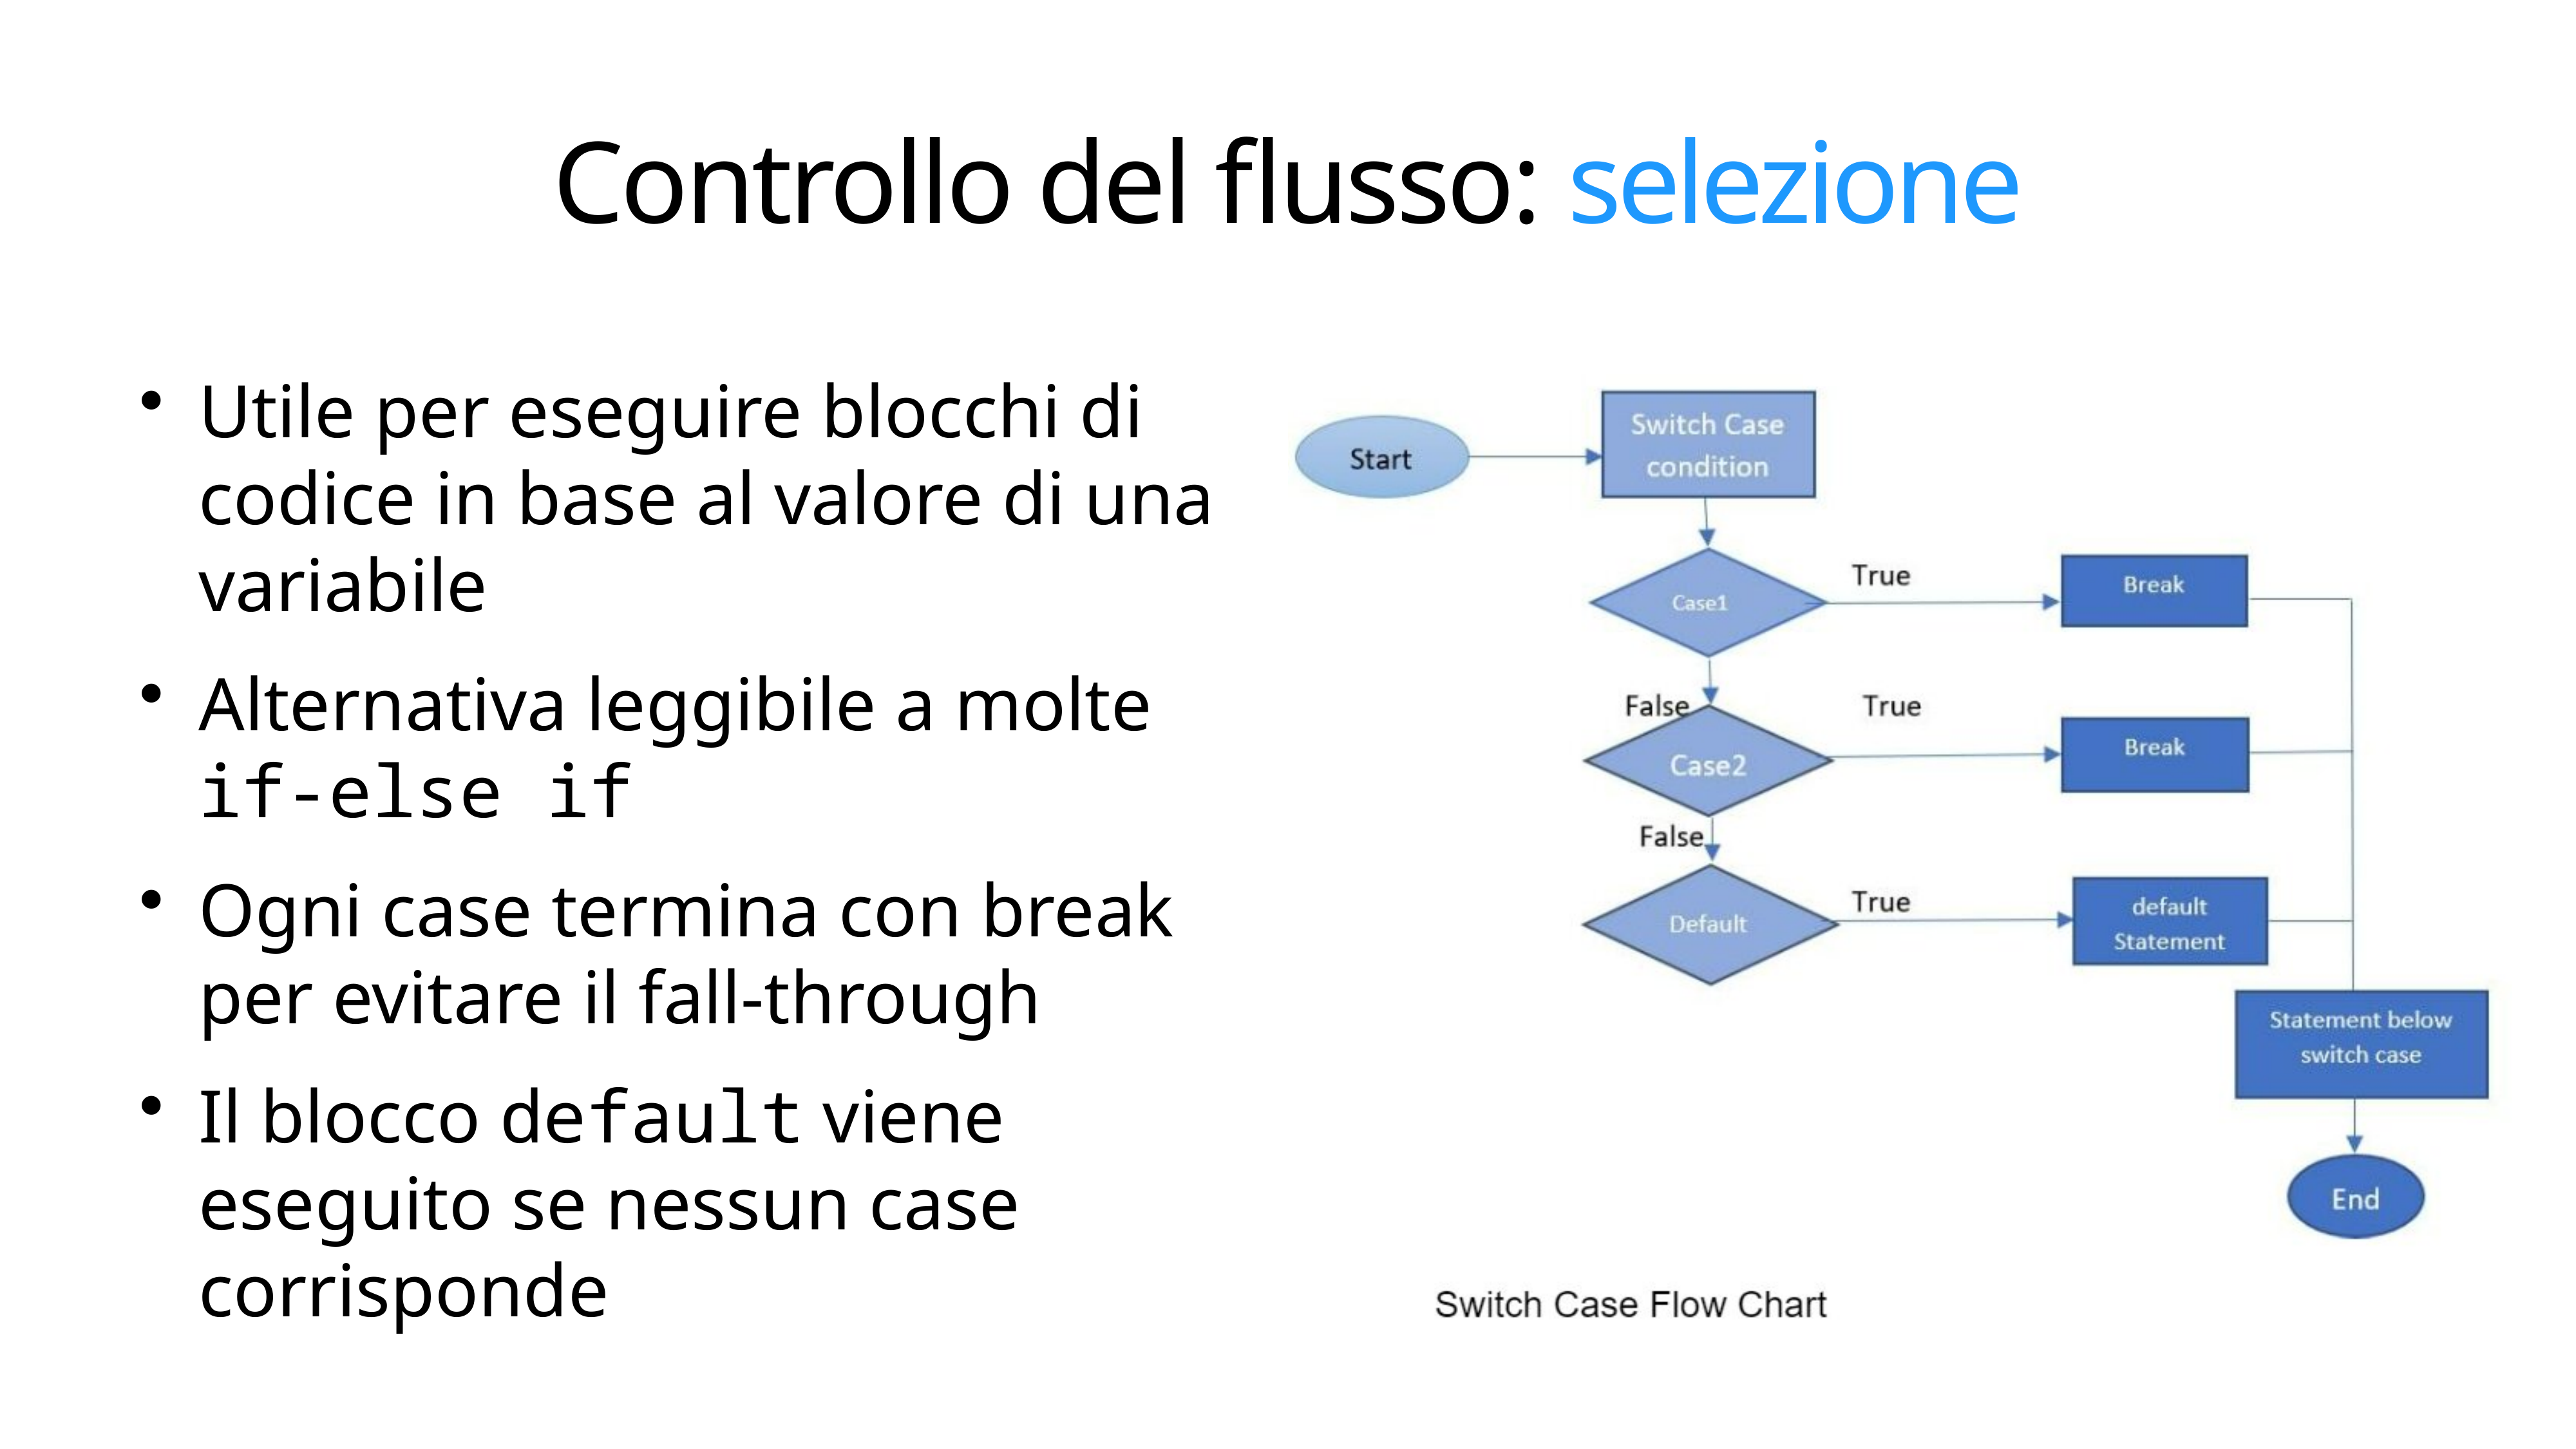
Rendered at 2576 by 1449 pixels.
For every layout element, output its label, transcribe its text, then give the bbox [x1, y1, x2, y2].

list Utile per eseguire blocchi di codice in base al valore di una variabile Alternativa leggibile a molte if-else if Ogni case termina con break per evitare il fall-through Il blocco default viene eseguito se nessun case corrisponde [133, 359, 1287, 1342]
picture [1287, 337, 2512, 1342]
title Controllo del flusso: selezione [133, 85, 2443, 251]
